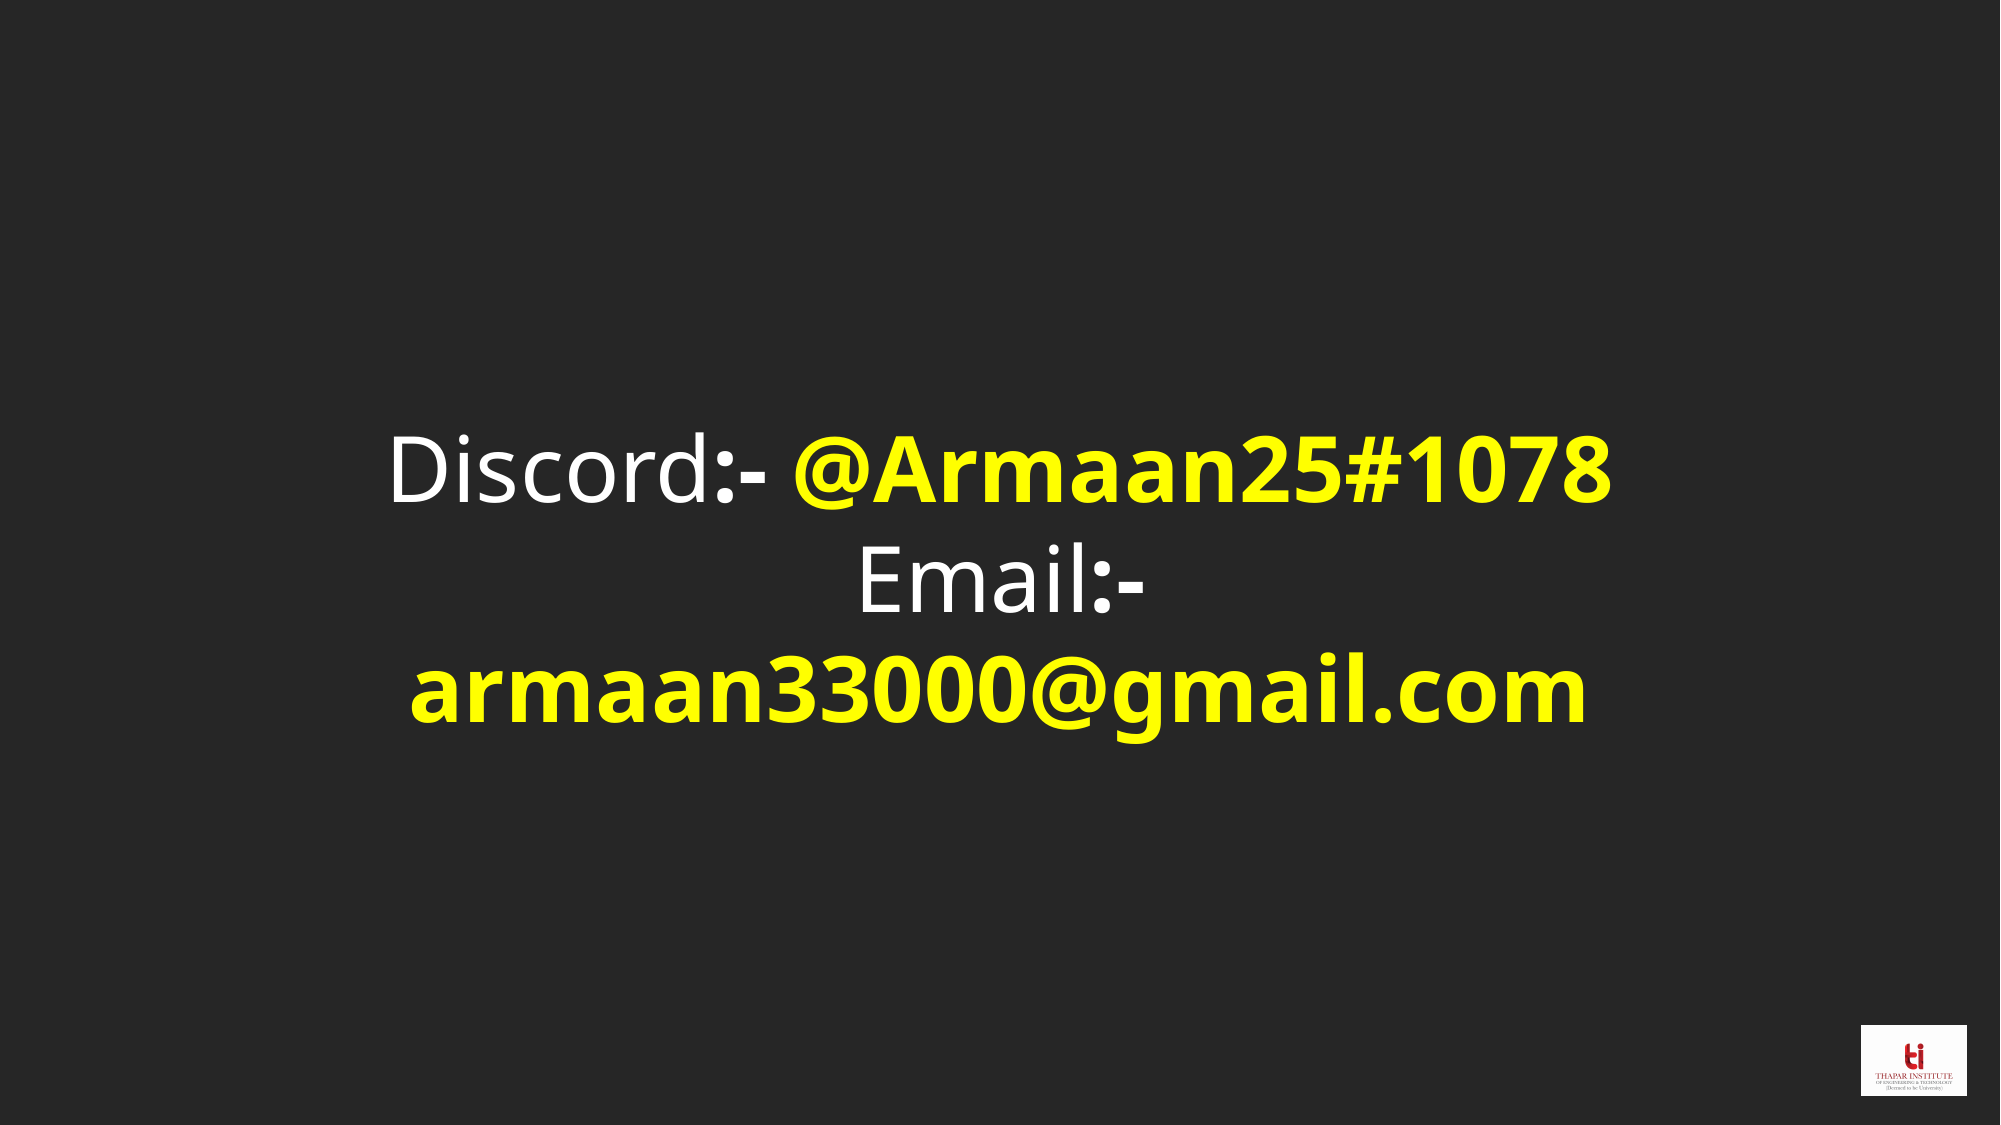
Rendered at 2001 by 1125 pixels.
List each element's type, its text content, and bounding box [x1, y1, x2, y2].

picture [1861, 1025, 1967, 1096]
text_box Discord:- @Armaan25#1078 Email:- armaan33000@gmail.com [342, 403, 1658, 748]
